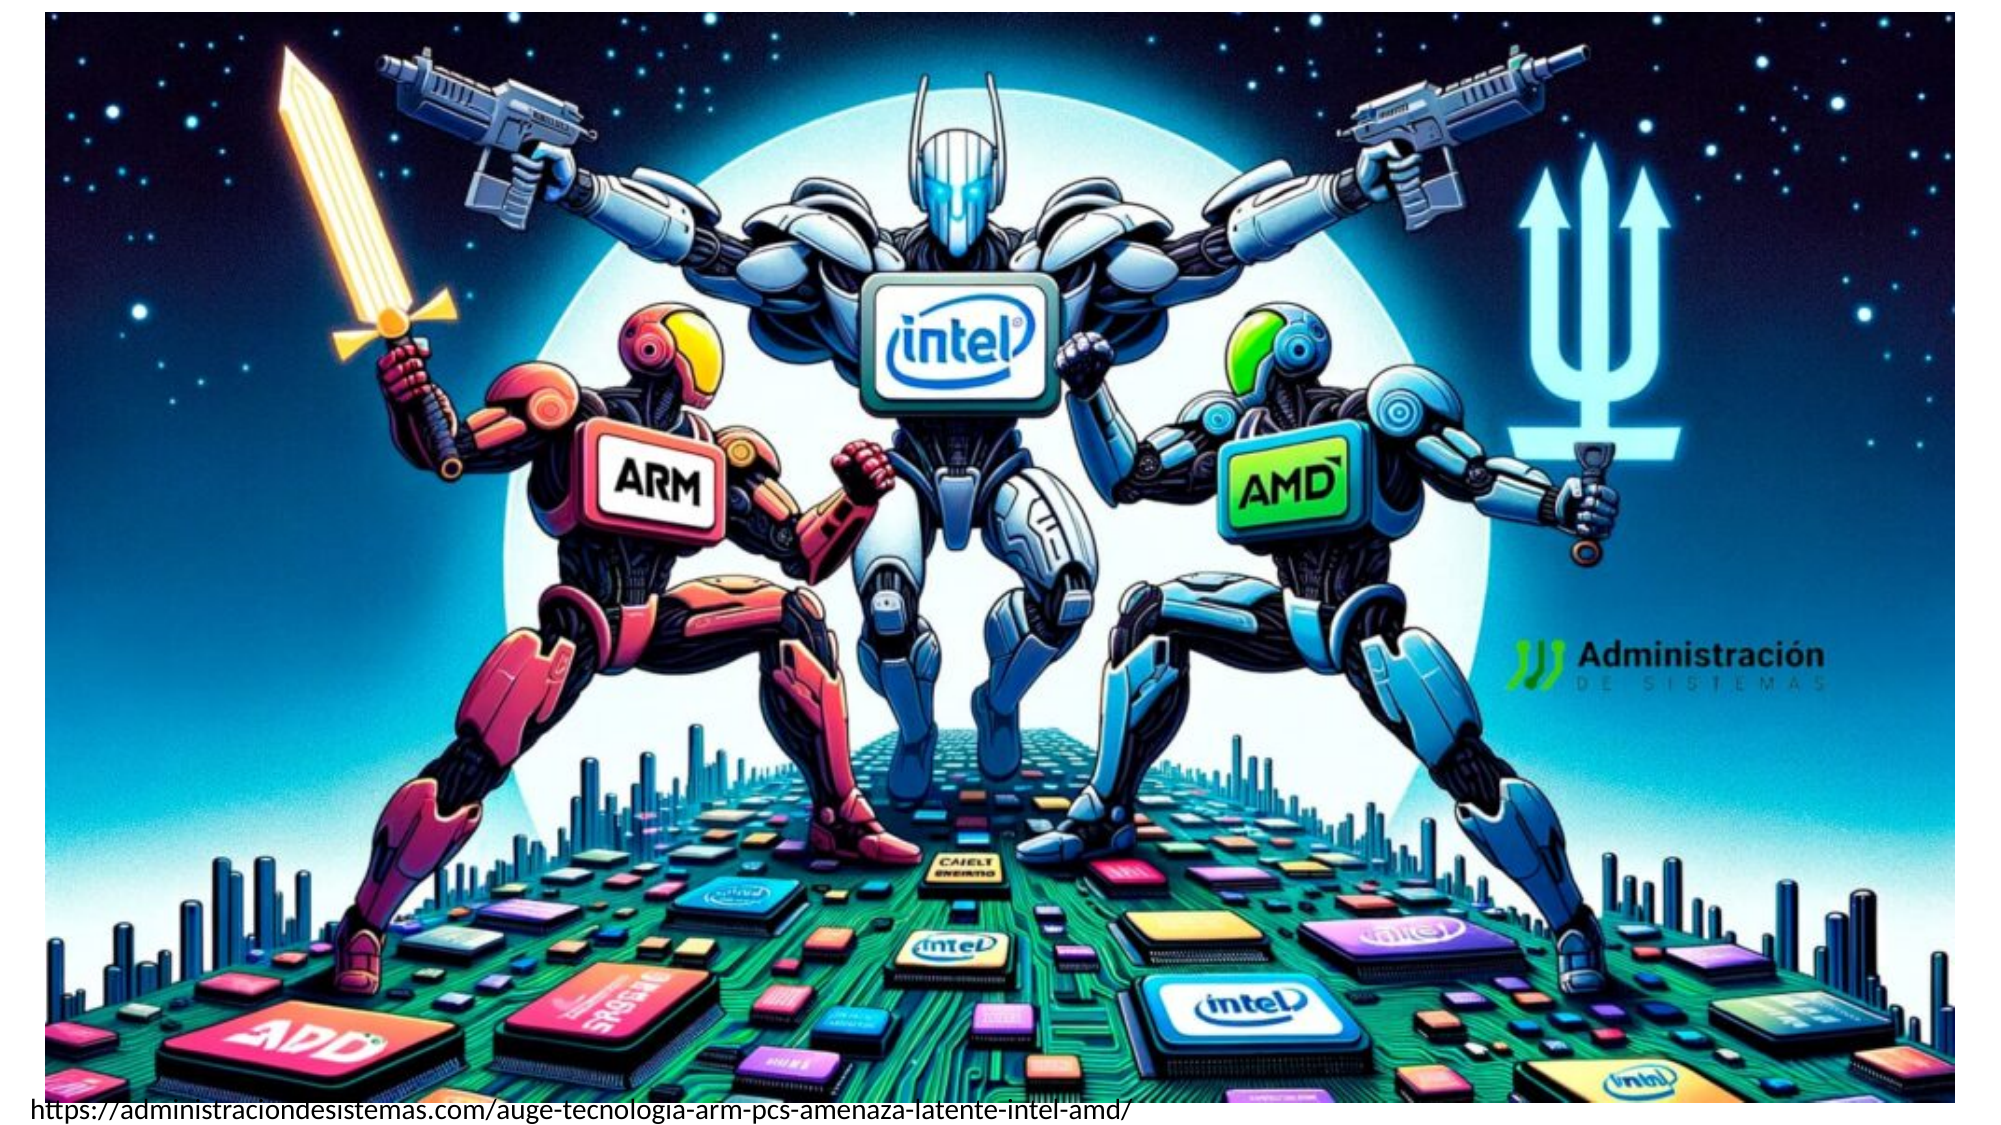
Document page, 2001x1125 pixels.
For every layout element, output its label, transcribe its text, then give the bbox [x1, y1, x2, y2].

text_box https://administraciondesistemas.com/auge-tecnologia-arm-pcs-amenaza-latente-intel-amd/ [15, 1083, 1148, 1125]
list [45, 12, 1955, 1103]
